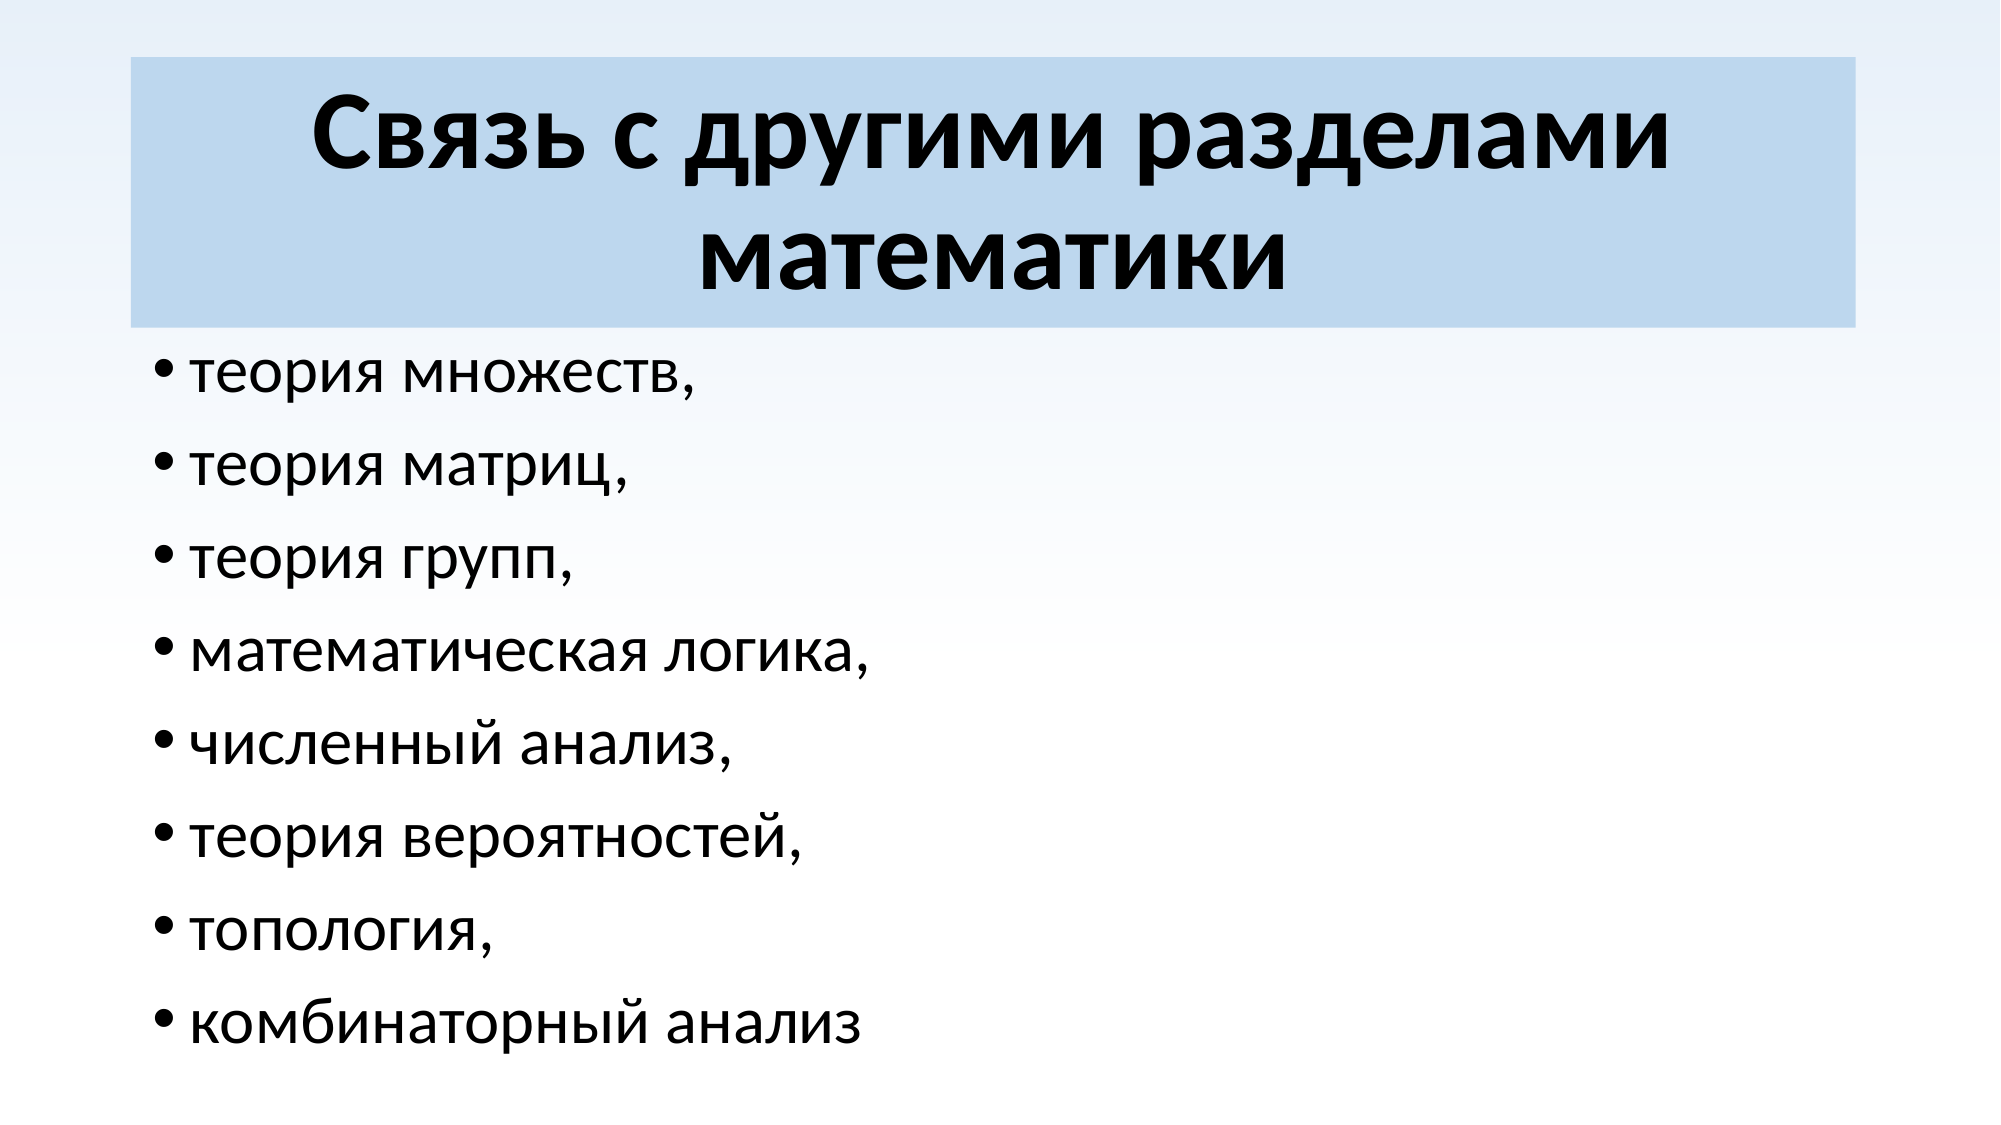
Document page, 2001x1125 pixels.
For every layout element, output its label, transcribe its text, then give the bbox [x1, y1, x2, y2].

list теория множеств, теория матриц, теория групп, математическая логика, численный анализ, теория вероятностей, топология, комбинаторный анализ [137, 327, 1863, 1125]
text_box Связь с другими разделами математики [130, 57, 1856, 328]
